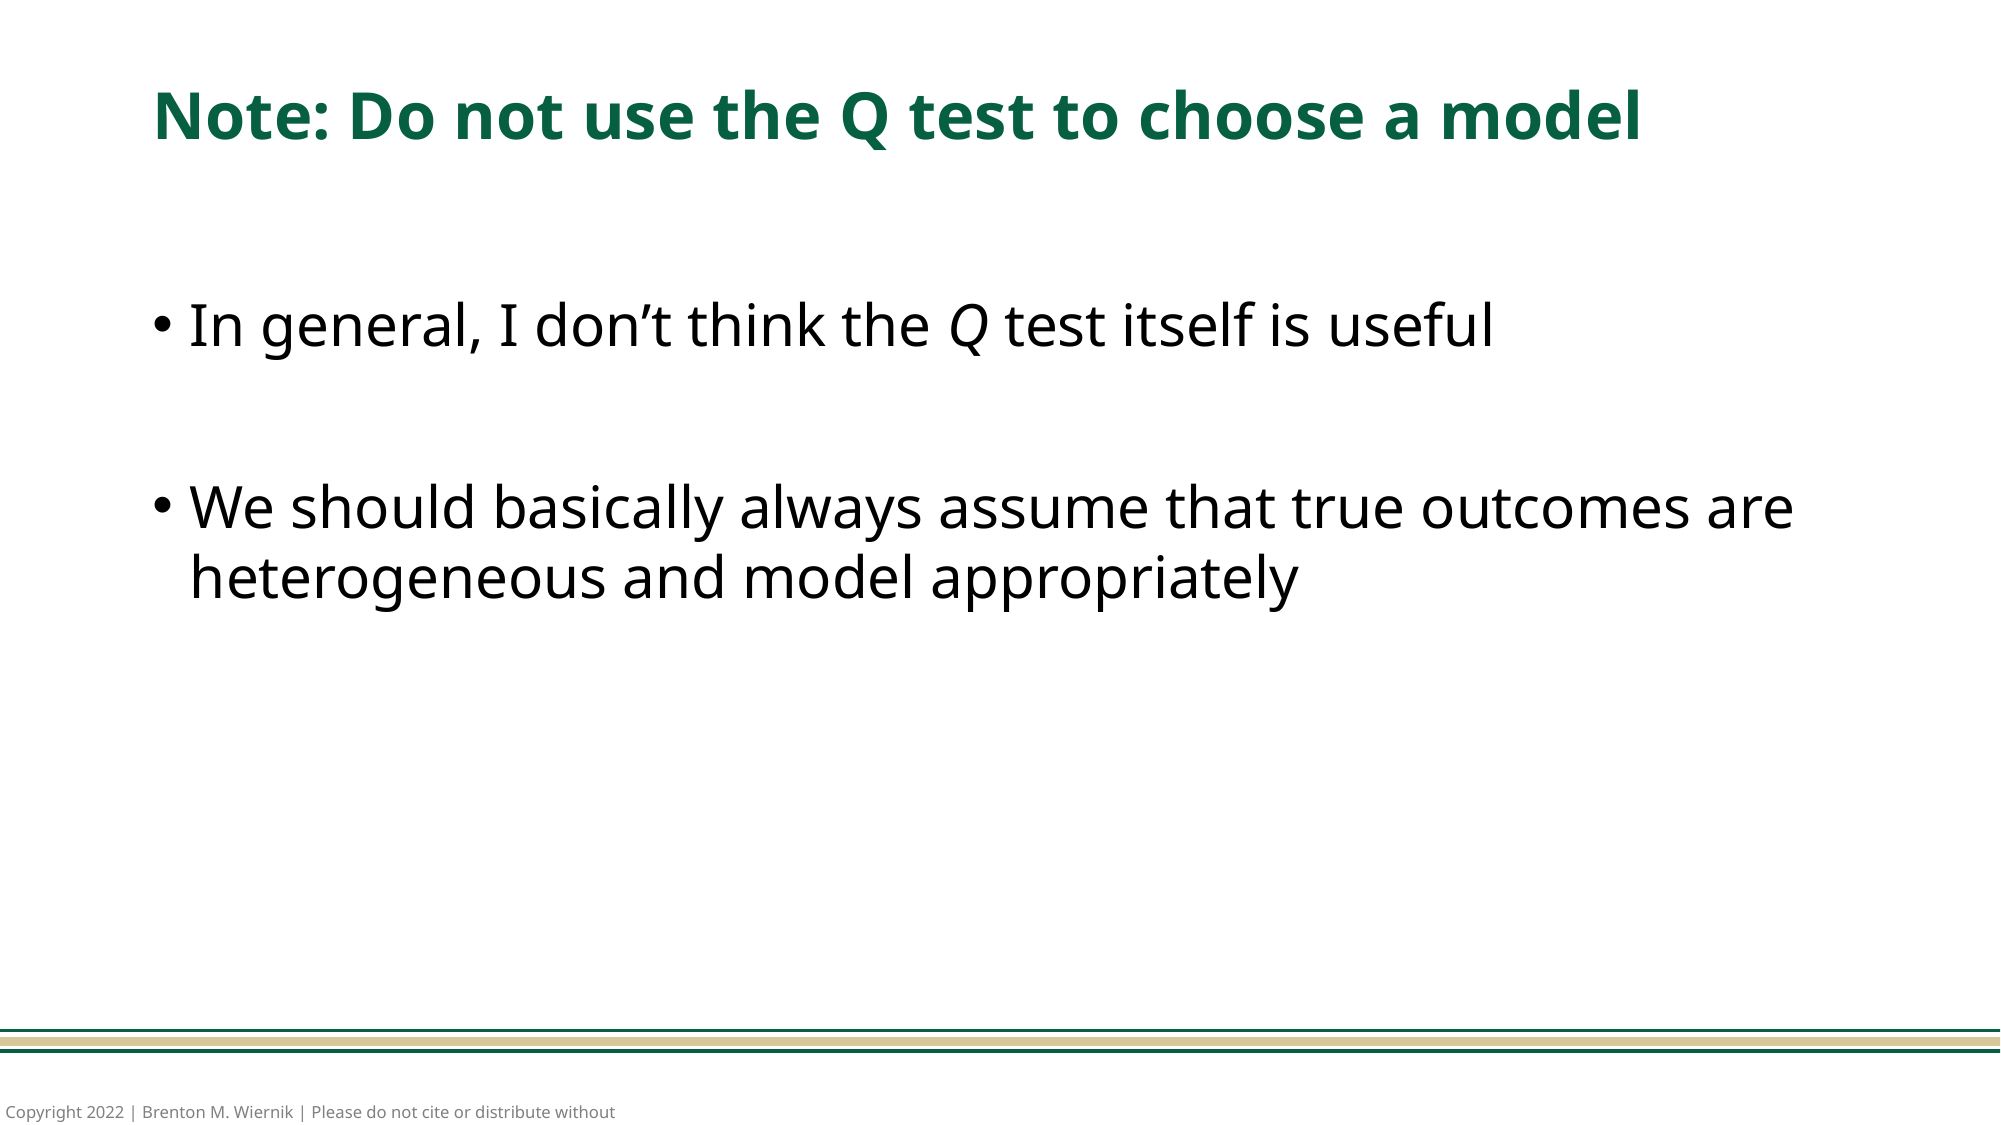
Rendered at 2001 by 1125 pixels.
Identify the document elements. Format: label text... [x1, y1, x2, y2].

list In general, I don’t think the Q test itself is useful We should basically always assume that true outcomes are heterogeneous and model appropriately [137, 280, 1863, 906]
title Note: Do not use the Q test to choose a model [137, 59, 1863, 177]
